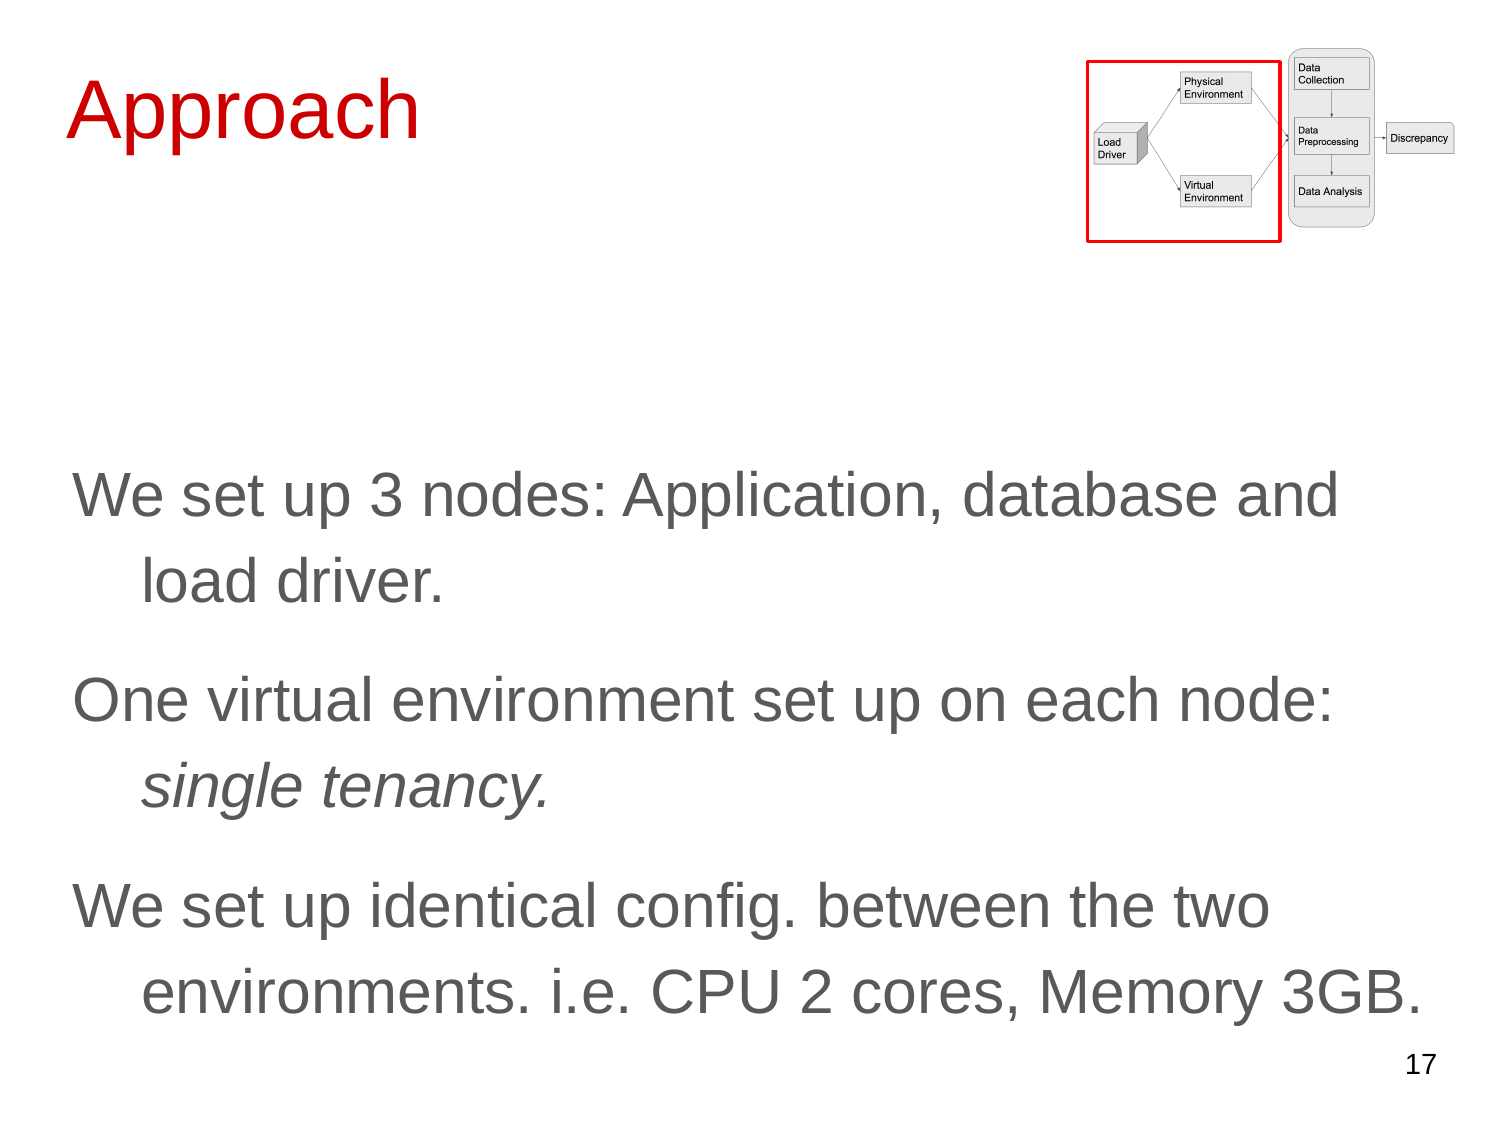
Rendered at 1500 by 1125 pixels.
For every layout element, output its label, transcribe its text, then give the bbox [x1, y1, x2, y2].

slide_number 17 [1389, 1019, 1480, 1106]
list We set up 3 nodes: Application, database and load driver. One virtual environment set up on each node: single tenancy. We set up identical config. between the two environments. i.e. CPU 2 cores, Memory 3GB. [51, 427, 1449, 1071]
title Approach [51, 40, 1085, 207]
picture [1087, 40, 1456, 238]
